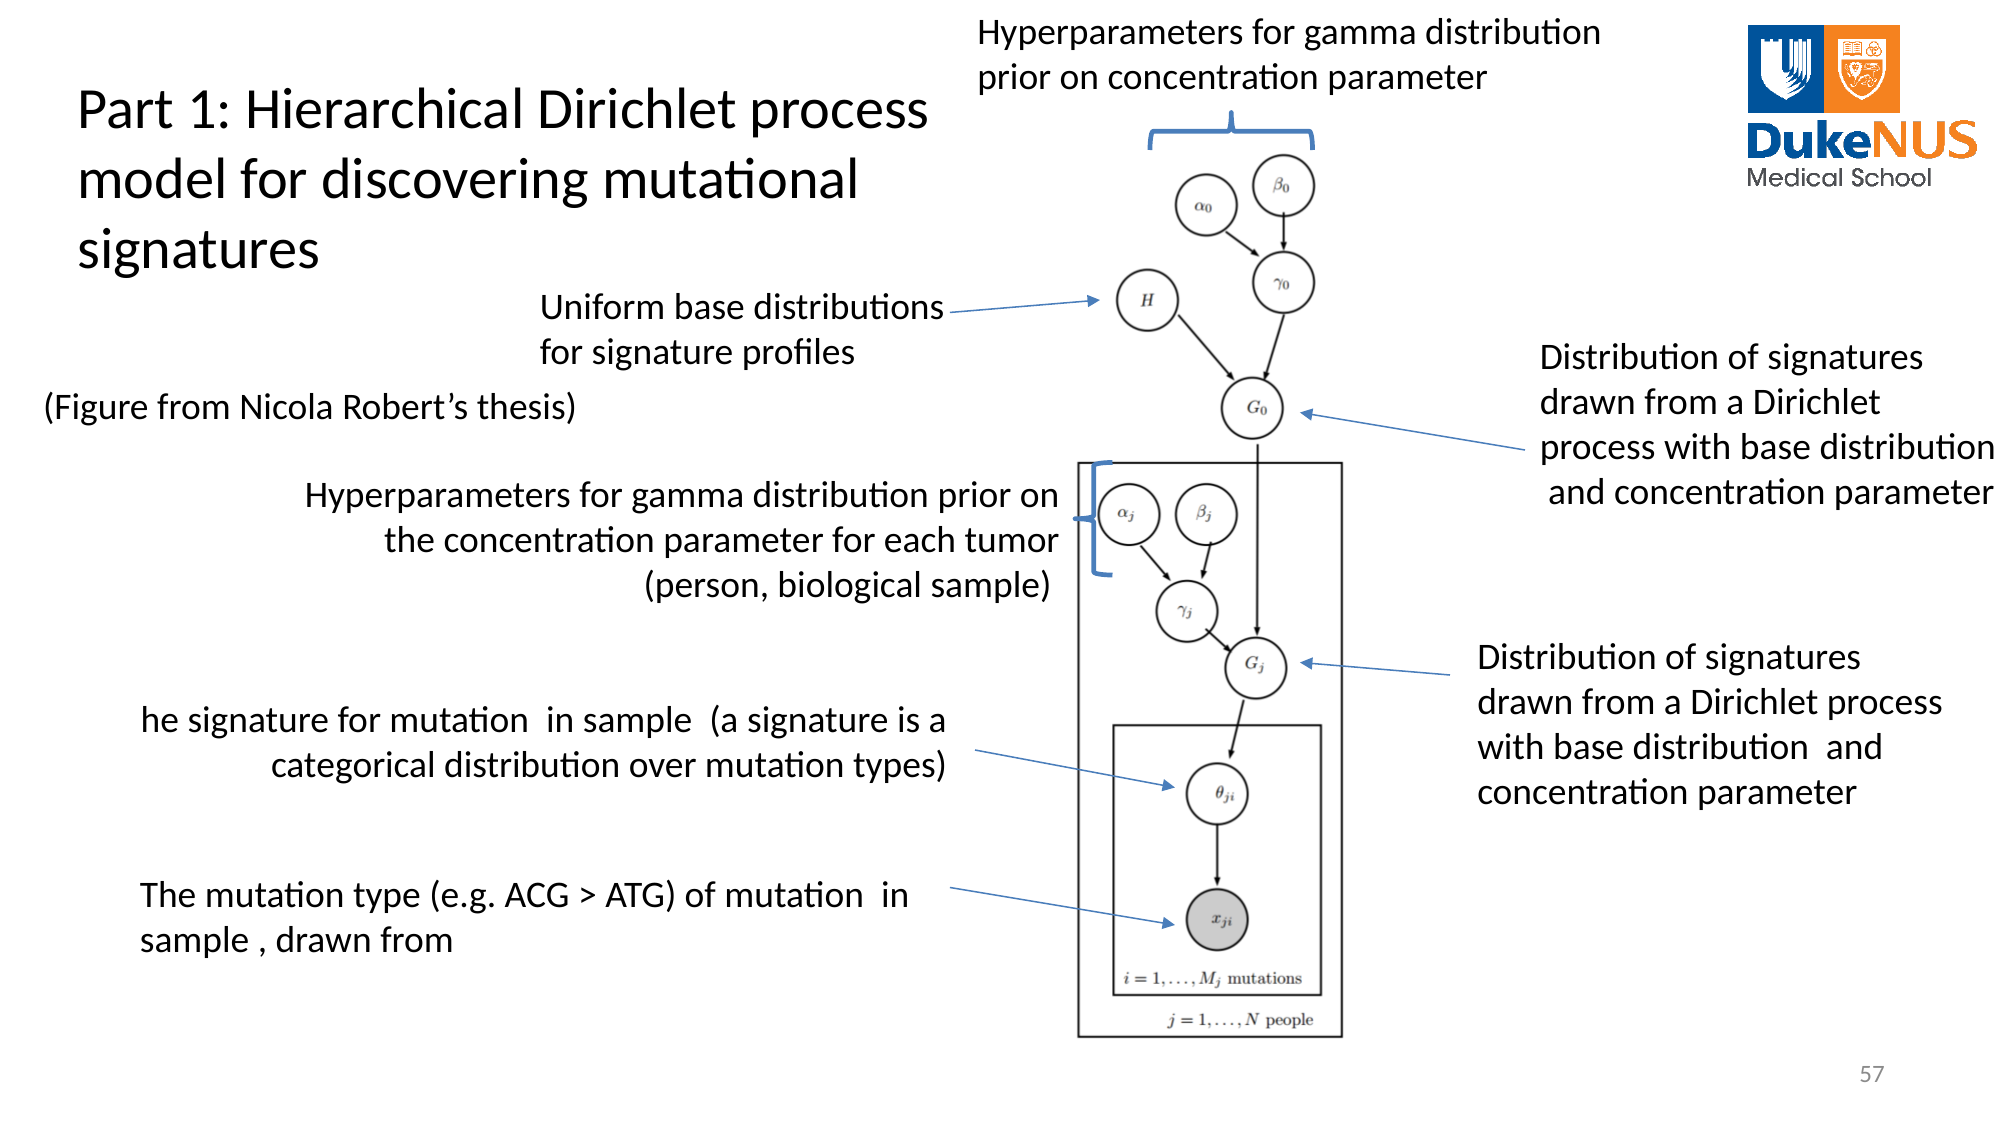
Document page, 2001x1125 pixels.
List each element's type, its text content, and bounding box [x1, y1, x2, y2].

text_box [949, 887, 1176, 926]
text_box Uniform base distributions for signature profiles [524, 274, 963, 380]
text_box [1149, 111, 1314, 148]
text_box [1299, 412, 1526, 451]
picture [1737, 12, 1978, 189]
picture [1024, 149, 1377, 1048]
title Part 1: Hierarchical Dirichlet process model for discovering mutational signatures [62, 24, 950, 325]
text_box (Figure from Nicola Robert’s thesis) [28, 374, 593, 435]
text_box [974, 749, 1176, 788]
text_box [1299, 662, 1451, 676]
slide_number 57 [1433, 1042, 1900, 1103]
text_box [949, 299, 1101, 313]
